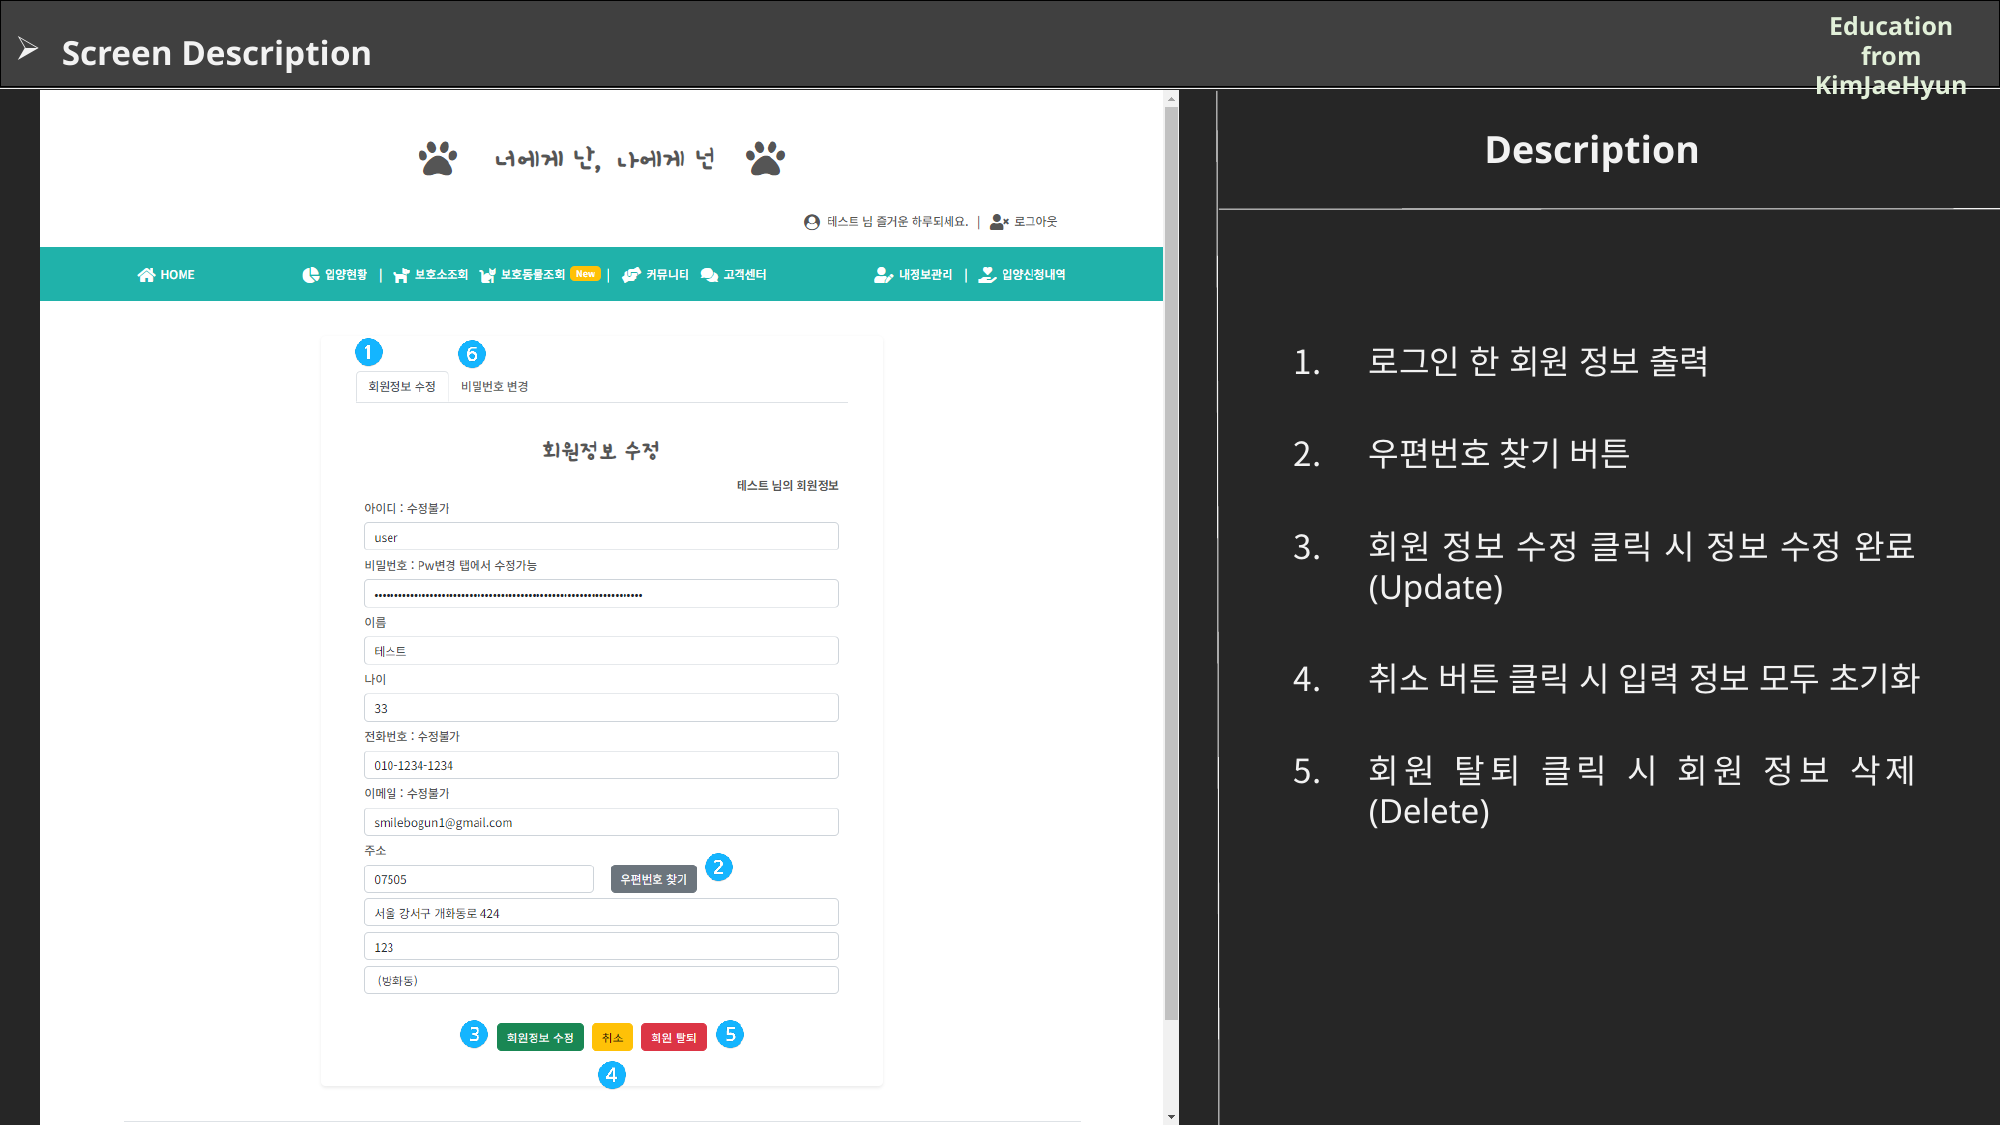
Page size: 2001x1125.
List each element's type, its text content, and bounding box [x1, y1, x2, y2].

text_box Description [1452, 118, 1733, 179]
text_box 로그인 한 회원 정보 출력 우편번호 찾기 버튼 회원 정보 수정 클릭 시 정보 수정 완료(Update) 취소 버튼 클릭 시 입력 정보 모두 초기화 회원 탈퇴 클릭 시 회원 정보 삭제(Delete) [1279, 333, 1940, 838]
picture [40, 90, 1179, 1125]
text_box Education from KimJaeHyun [1782, 89, 2000, 108]
table_header Screen Description [1, 1, 1999, 86]
text_box Education from KimJaeHyun [1782, 2, 2000, 88]
